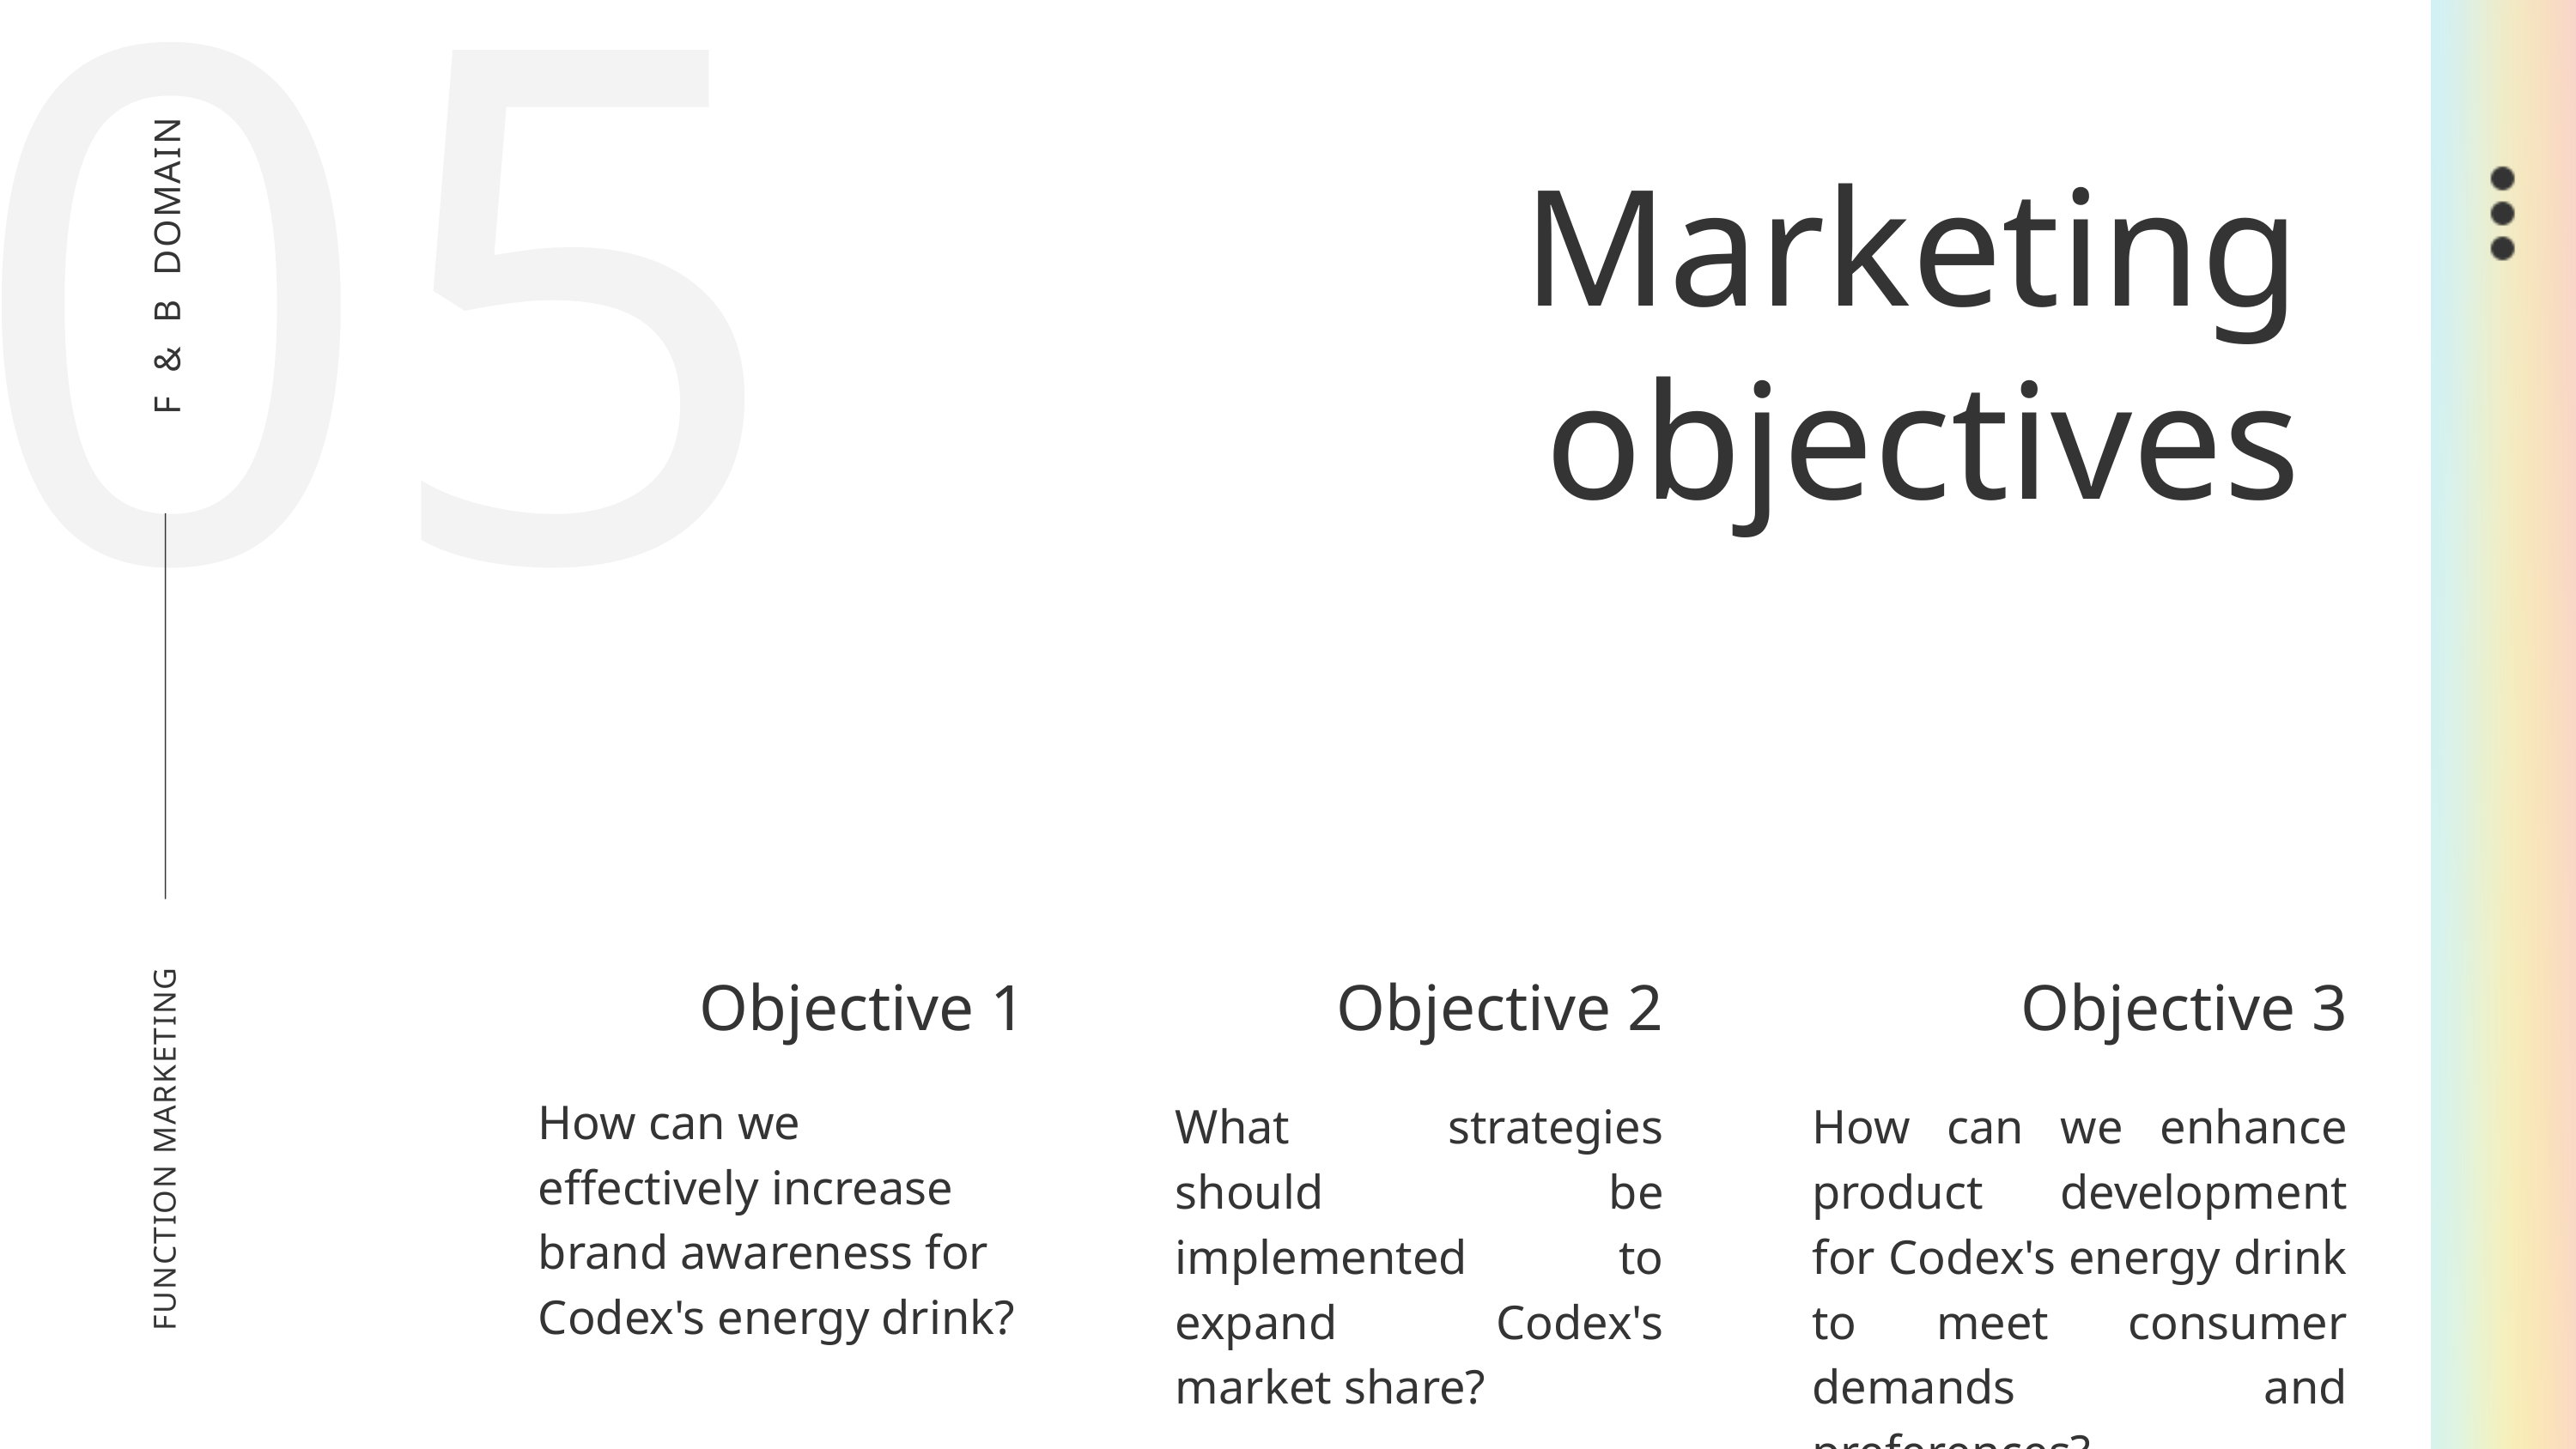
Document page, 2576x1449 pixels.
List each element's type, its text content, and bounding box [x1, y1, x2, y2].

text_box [1175, 968, 1664, 1343]
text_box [538, 968, 1028, 1338]
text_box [1812, 968, 2348, 1407]
text_box [2433, 144, 2573, 284]
text_box F & B DOMAIN [141, 118, 188, 426]
text_box Marketing objectives [1329, 144, 2301, 531]
text_box FUNCTION MARKETING [142, 899, 182, 1331]
text_box 05 [0, 0, 840, 705]
text_box [2431, 0, 2576, 1449]
